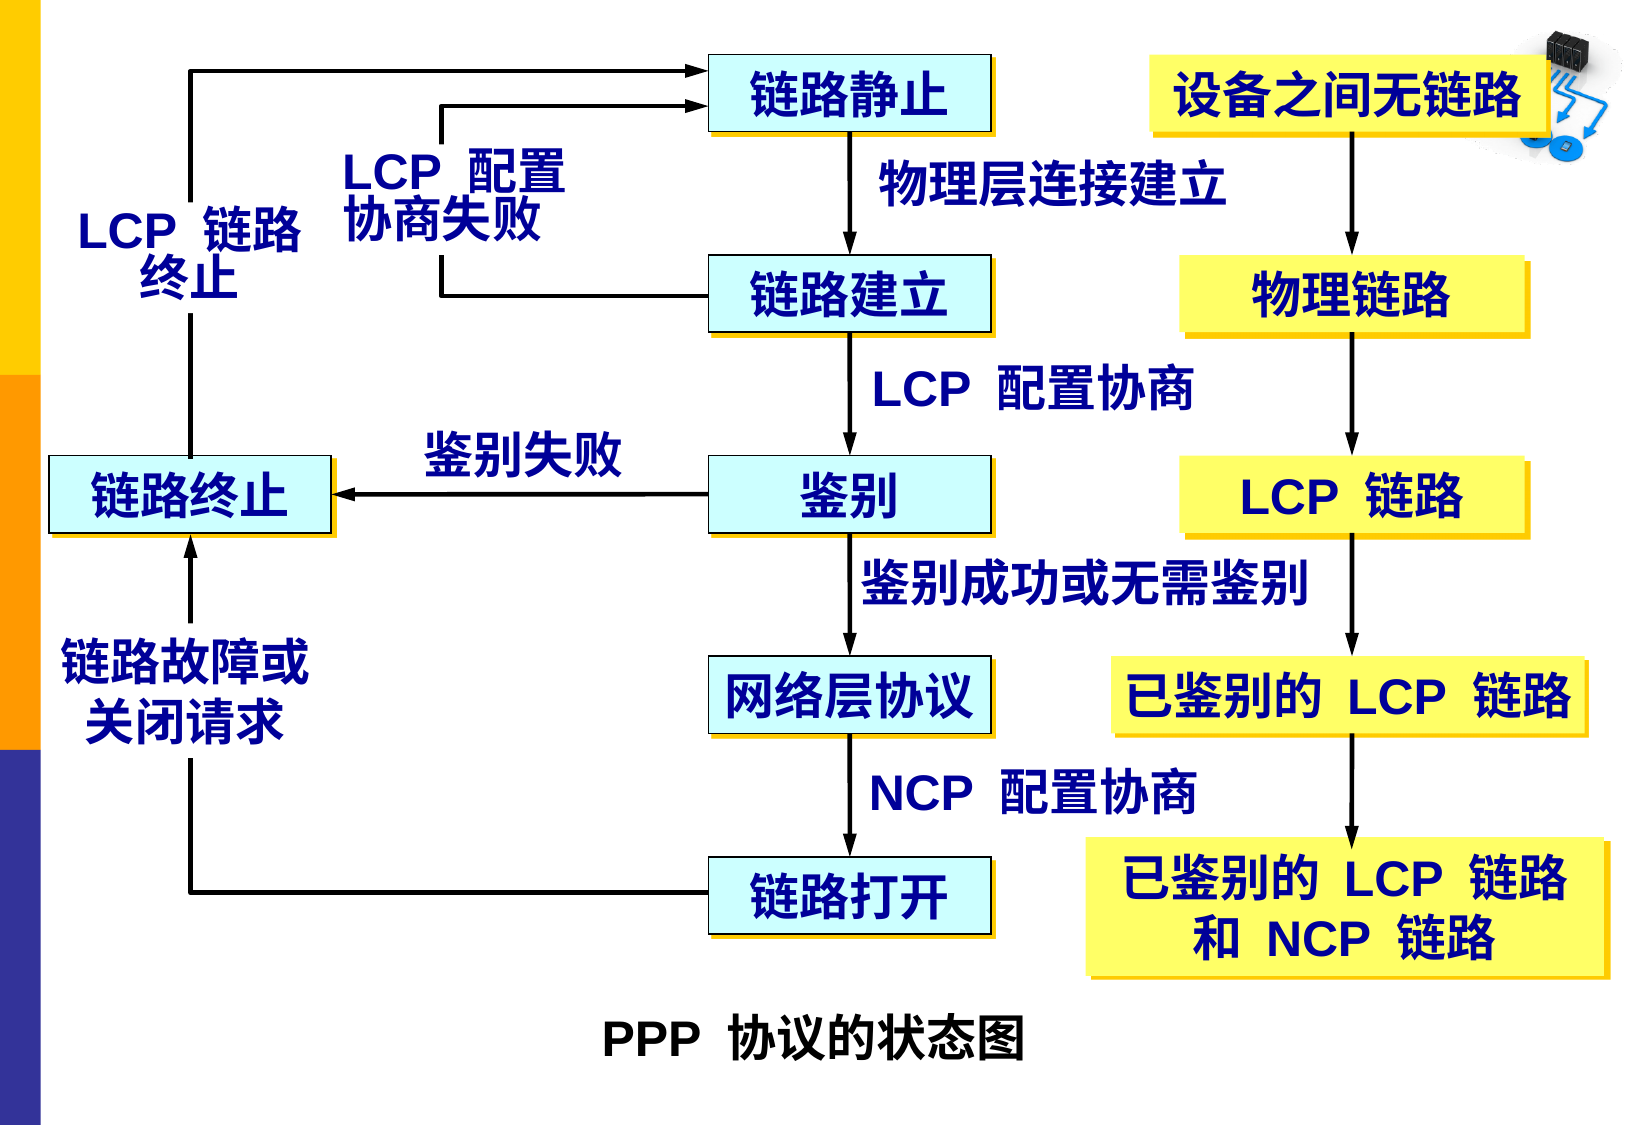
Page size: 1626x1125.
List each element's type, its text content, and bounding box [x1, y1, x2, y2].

picture [1438, 30, 1624, 165]
text_box PPP 协议的状态图 [506, 999, 1122, 1075]
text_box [42, 54, 1605, 977]
